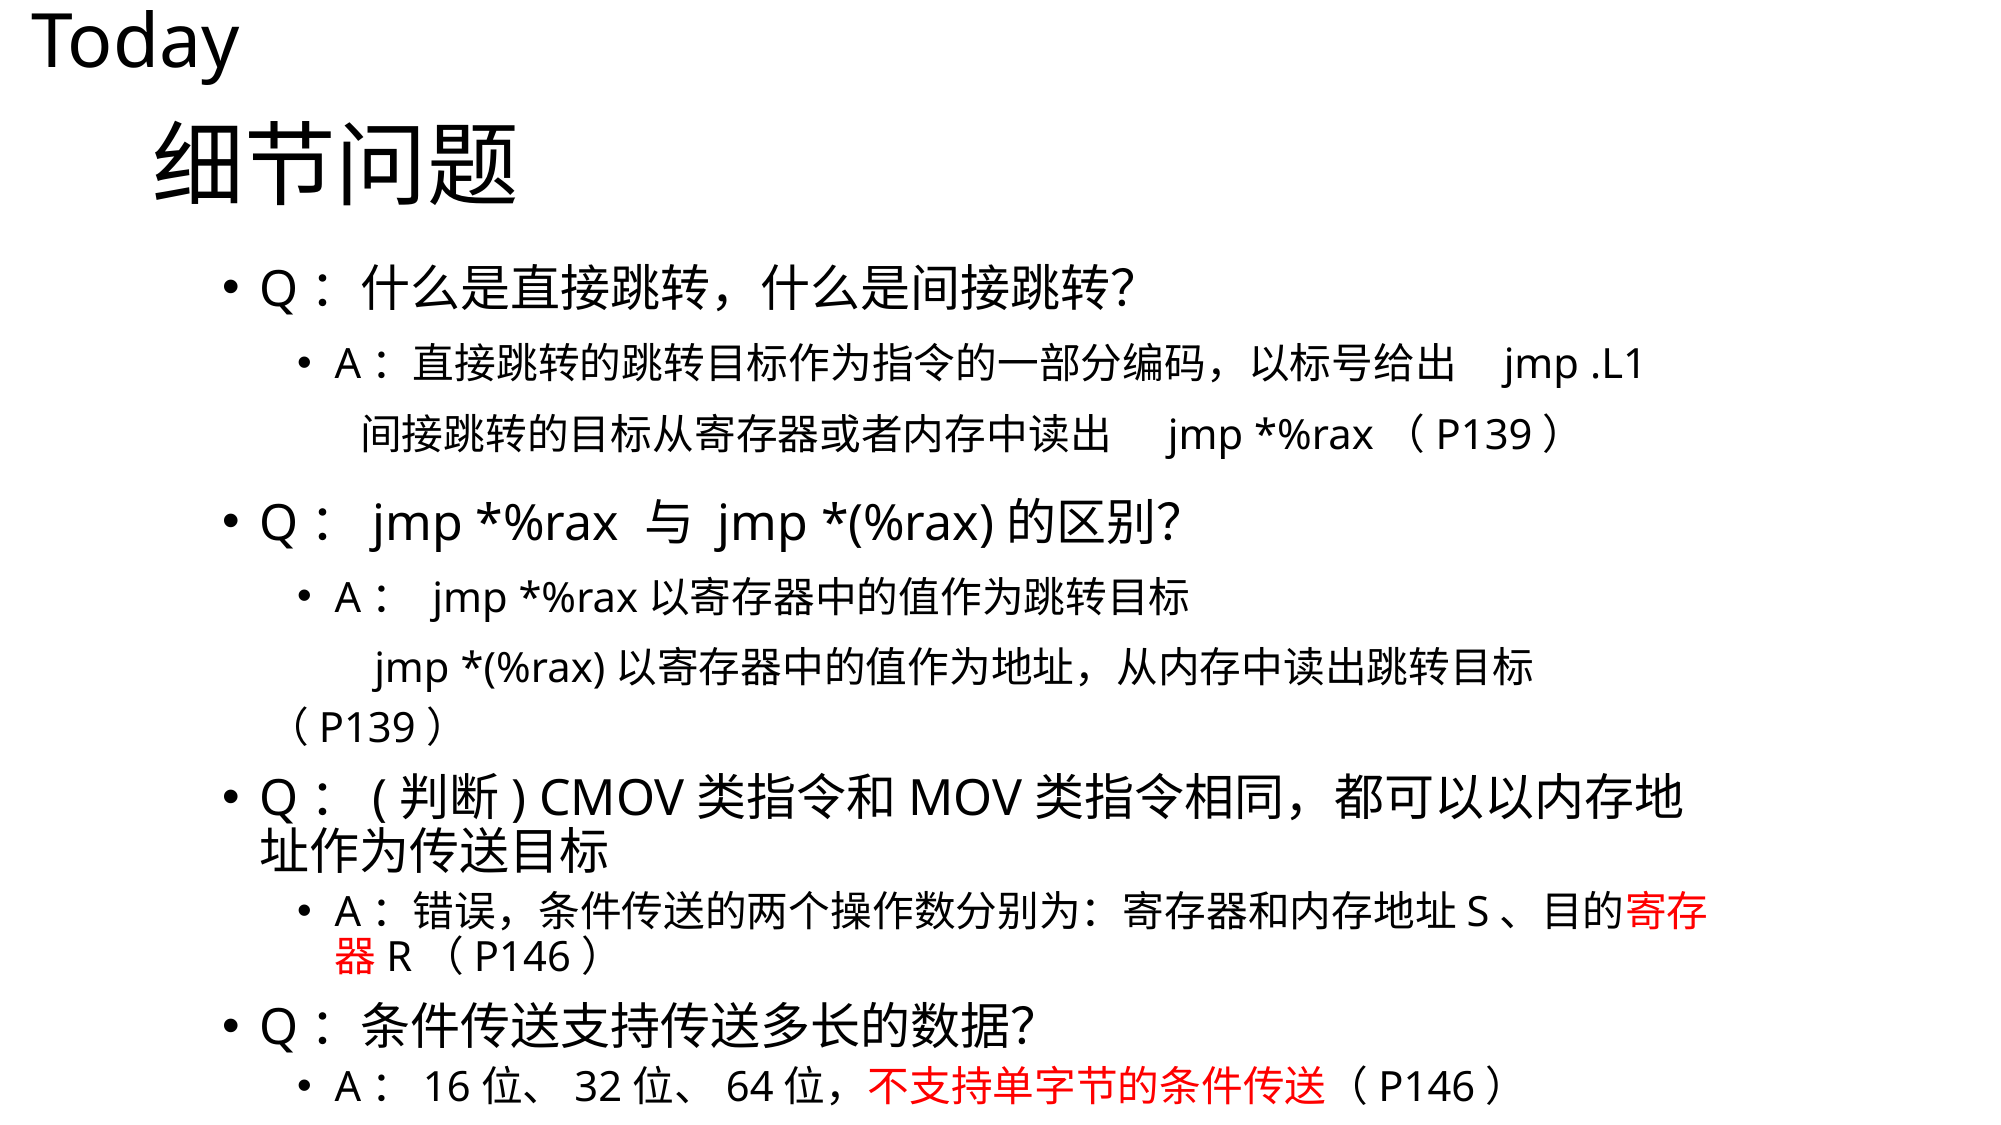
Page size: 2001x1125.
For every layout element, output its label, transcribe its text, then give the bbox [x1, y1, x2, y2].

title 细节问题 [137, 59, 1863, 278]
text_box Today [15, 0, 255, 90]
list Q：什么是直接跳转，什么是间接跳转？ A：直接跳转的跳转目标作为指令的一部分编码，以标号给出 jmp .L1 间接跳转的目标从寄存器或者内存中读出 jmp *%rax（P139） Q：jmp *%rax 与 jmp *(%rax)的区别？ A： jmp *%rax以寄存器中的值作为跳转目标 jmp *(%rax)以寄存器中的值作为地址，从内存中读出跳转目标（P139） Q：(判断) CMOV类指令和MOV类指令相同，都可以以内存地址作为传送目标 A：错误，条件传送的两个操作数分别为：寄存器和内存地址S、目的寄存器R（P146） Q：条件传送支持传送多长的数据？ A：16位、32位、64位，不支持单字节的条件传送（P146） [206, 237, 1741, 1039]
